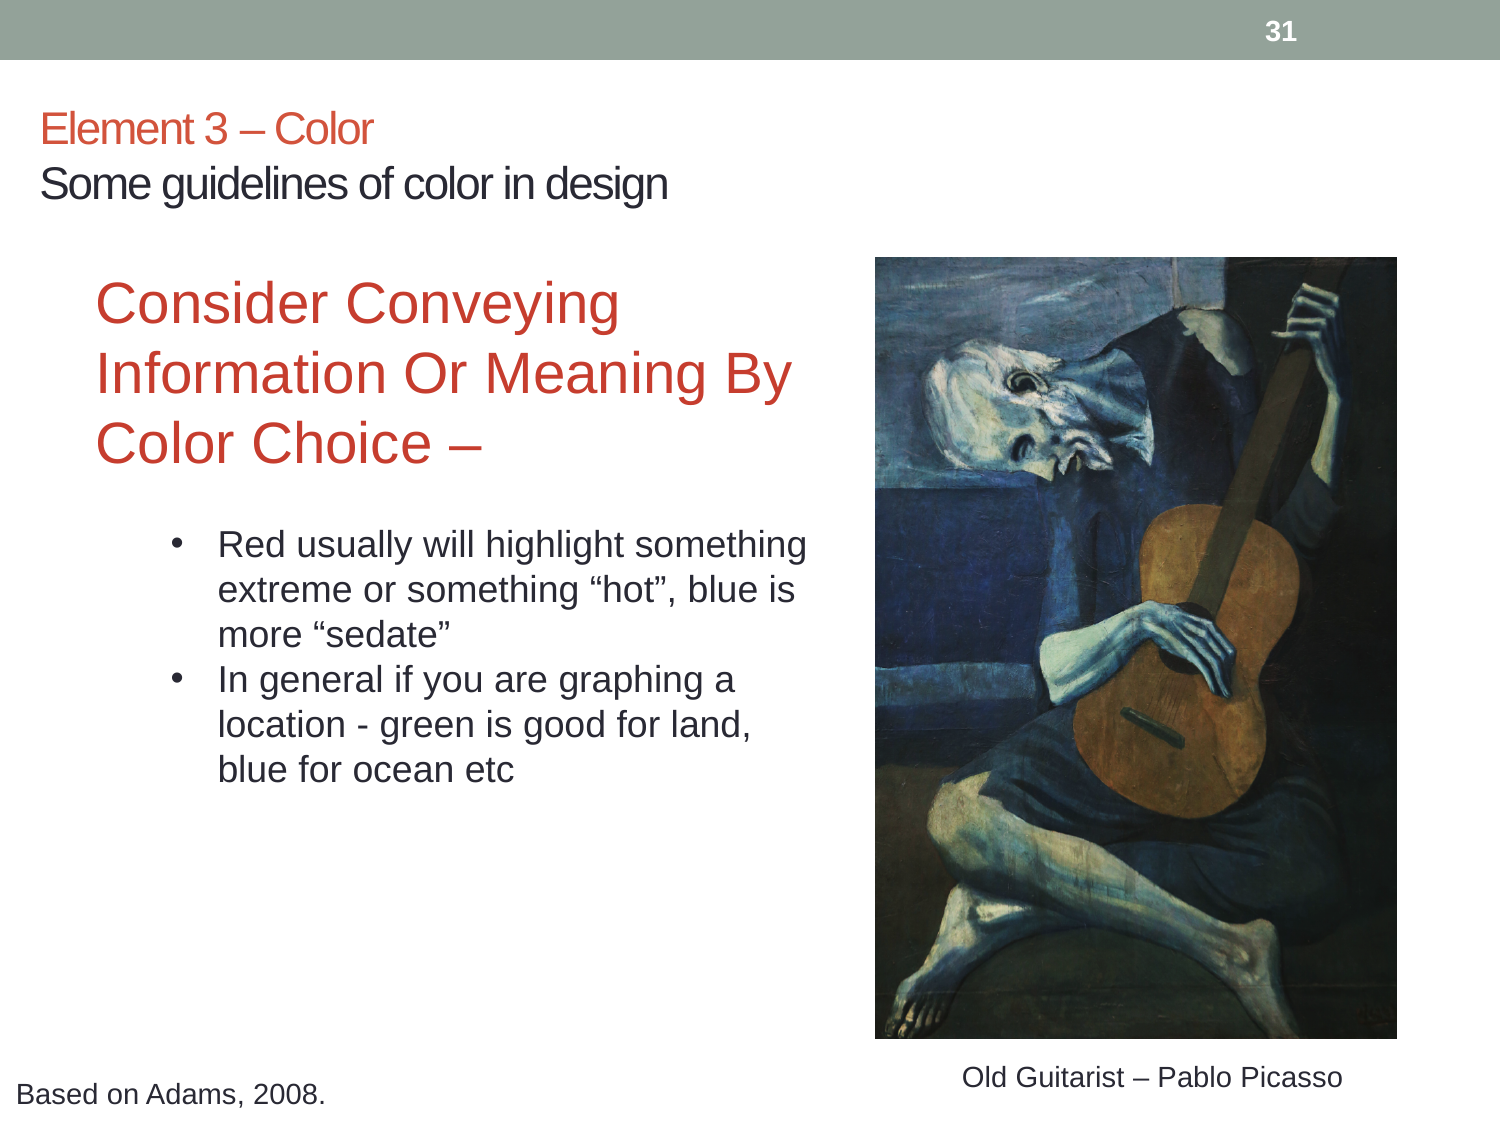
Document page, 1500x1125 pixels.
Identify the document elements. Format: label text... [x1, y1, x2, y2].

text_box Old Guitarist – Pablo Picasso [947, 1050, 1359, 1101]
picture [874, 257, 1397, 1039]
text_box Based on Adams, 2008. [1, 1068, 342, 1119]
text_box Consider Conveying Information Or Meaning By Color Choice – Red usually will highlight something extreme or something “hot”, blue is more “sedate” In general if you are graphing a location - green is good for land, blue for ocean etc [80, 257, 828, 843]
title Element 3 – Color Some guidelines of color in design [24, 90, 1375, 254]
slide_number 30 [1250, 3, 1425, 57]
